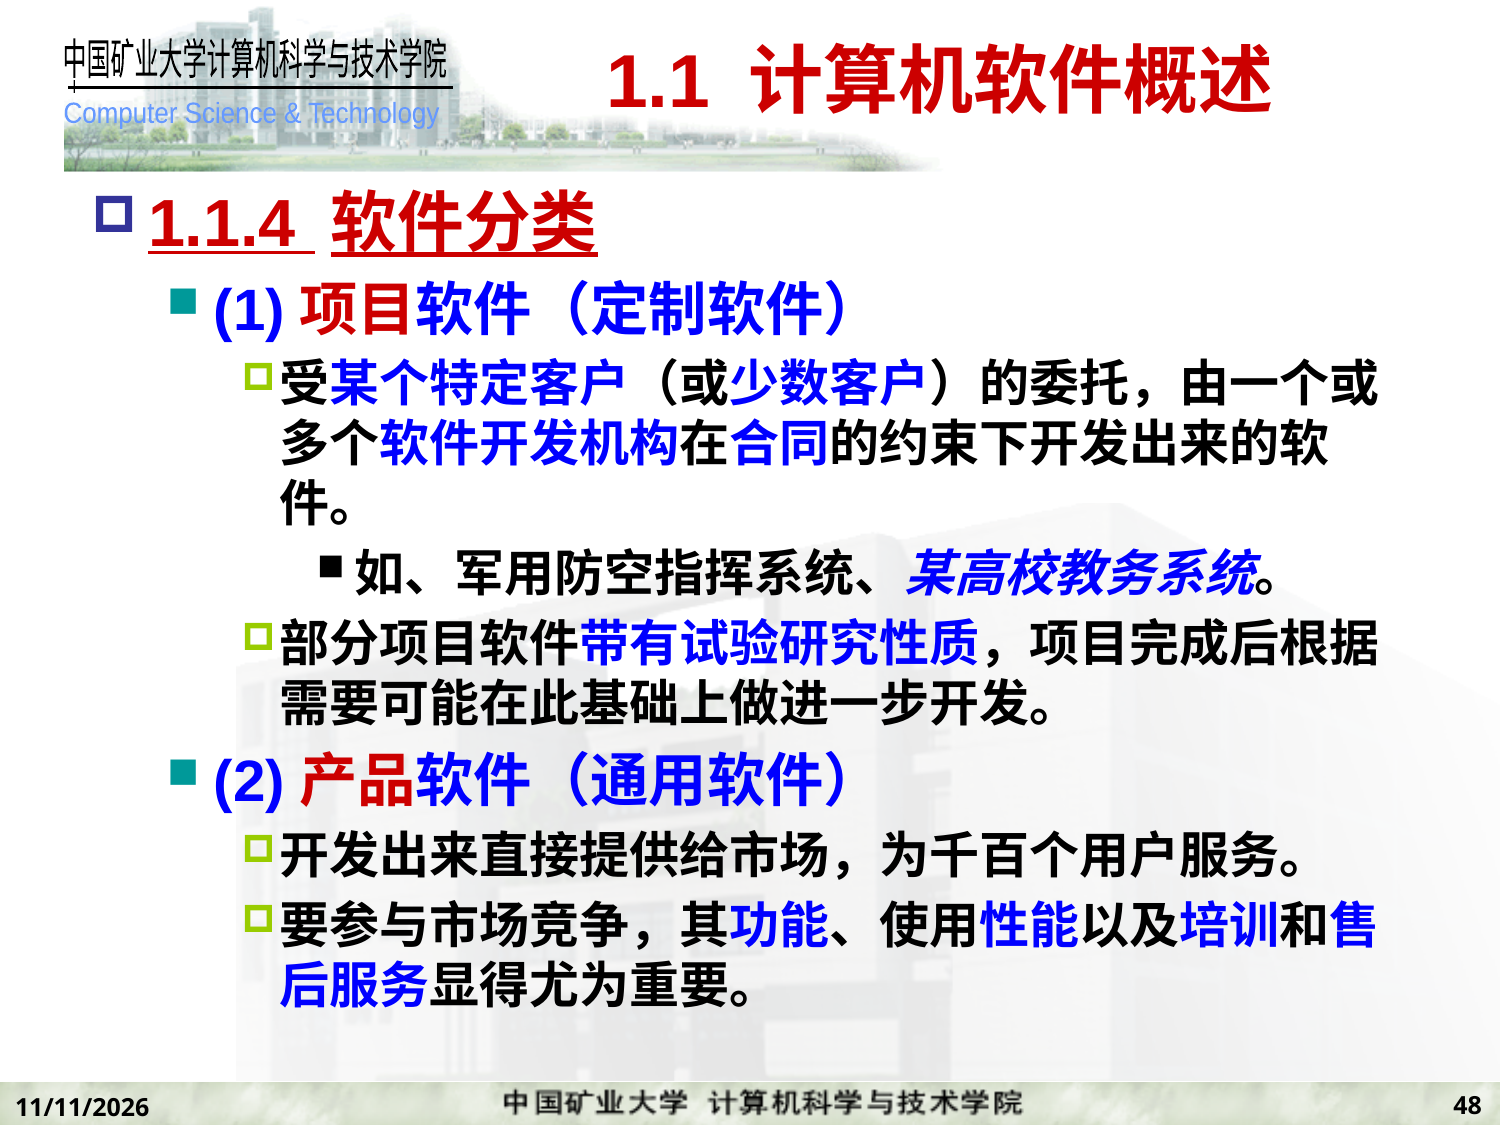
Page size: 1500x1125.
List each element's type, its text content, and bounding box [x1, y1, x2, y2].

title 1.1 计算机软件概述 [478, 14, 1402, 141]
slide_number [0, 1083, 313, 1125]
slide_number 48 [1364, 1082, 1500, 1125]
picture [313, 1101, 1364, 1125]
picture [64, 0, 954, 175]
picture [76, 50, 82, 60]
picture [67, 50, 73, 60]
list 1.1.4 软件分类 (1)项目软件（定制软件） 受某个特定客户（或少数客户）的委托，由一个或多个软件开发机构在合同的约束下开发出来的软件。 如、军用防空指挥系统、某高校教务系统。 部分项目软件带有试验研究性质，项目完成后根据需要可能在此基础上做进一步开发。 (2)产品软件（通用软件） 开发出来直接提供给市场，为千百个用户服务。 要参与市场竞争，其功能、使用性能以及培训和售后服务显得尤为重要。 [76, 172, 1428, 1101]
